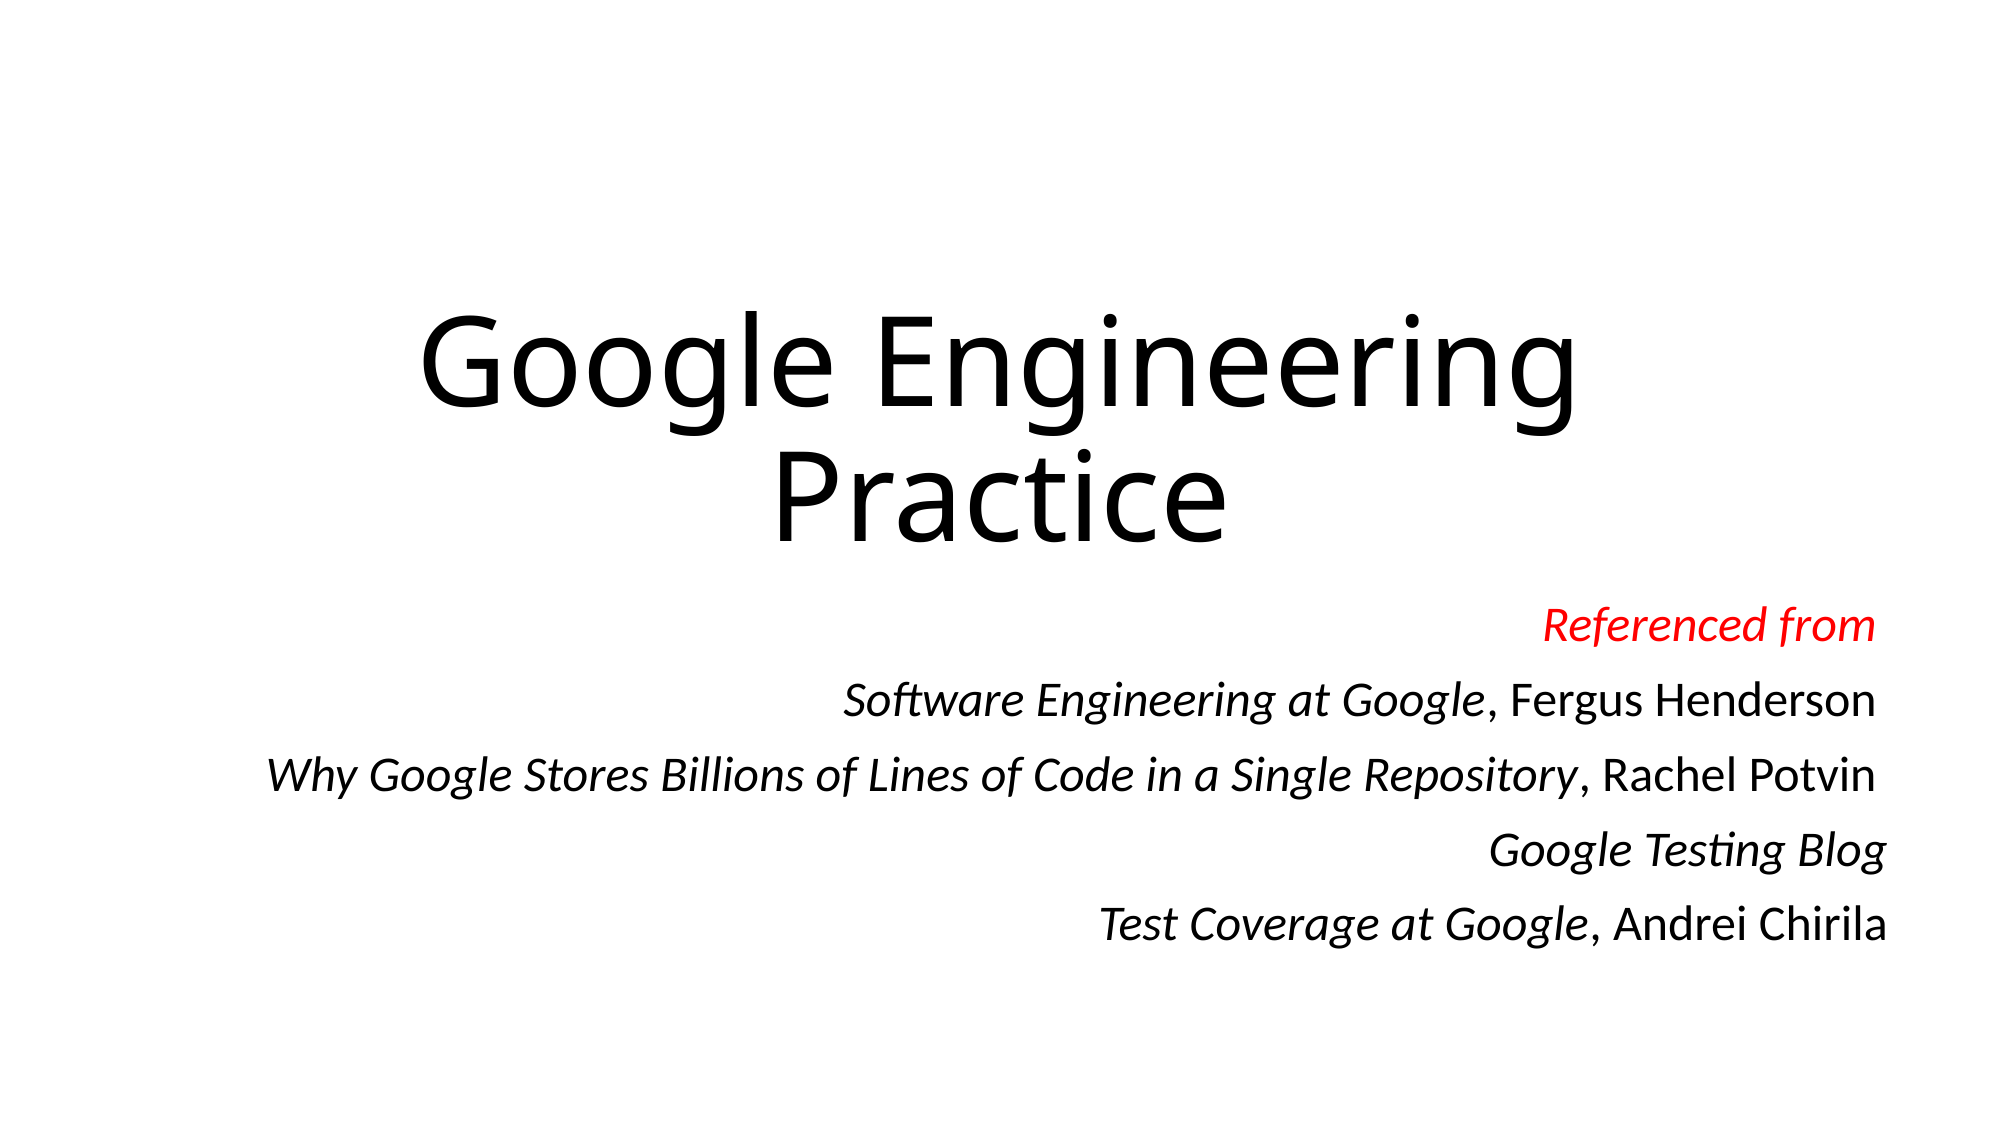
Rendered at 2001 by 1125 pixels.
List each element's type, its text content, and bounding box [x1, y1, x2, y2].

subtitle Referenced from Software Engineering at Google, Fergus Henderson Why Google Stores Billions of Lines of Code in a Single Repository, Rachel Potvin Google Testing Blog Test Coverage at Google, Andrei Chirila [249, 590, 1904, 1041]
title Google Engineering Practice [249, 184, 1750, 576]
